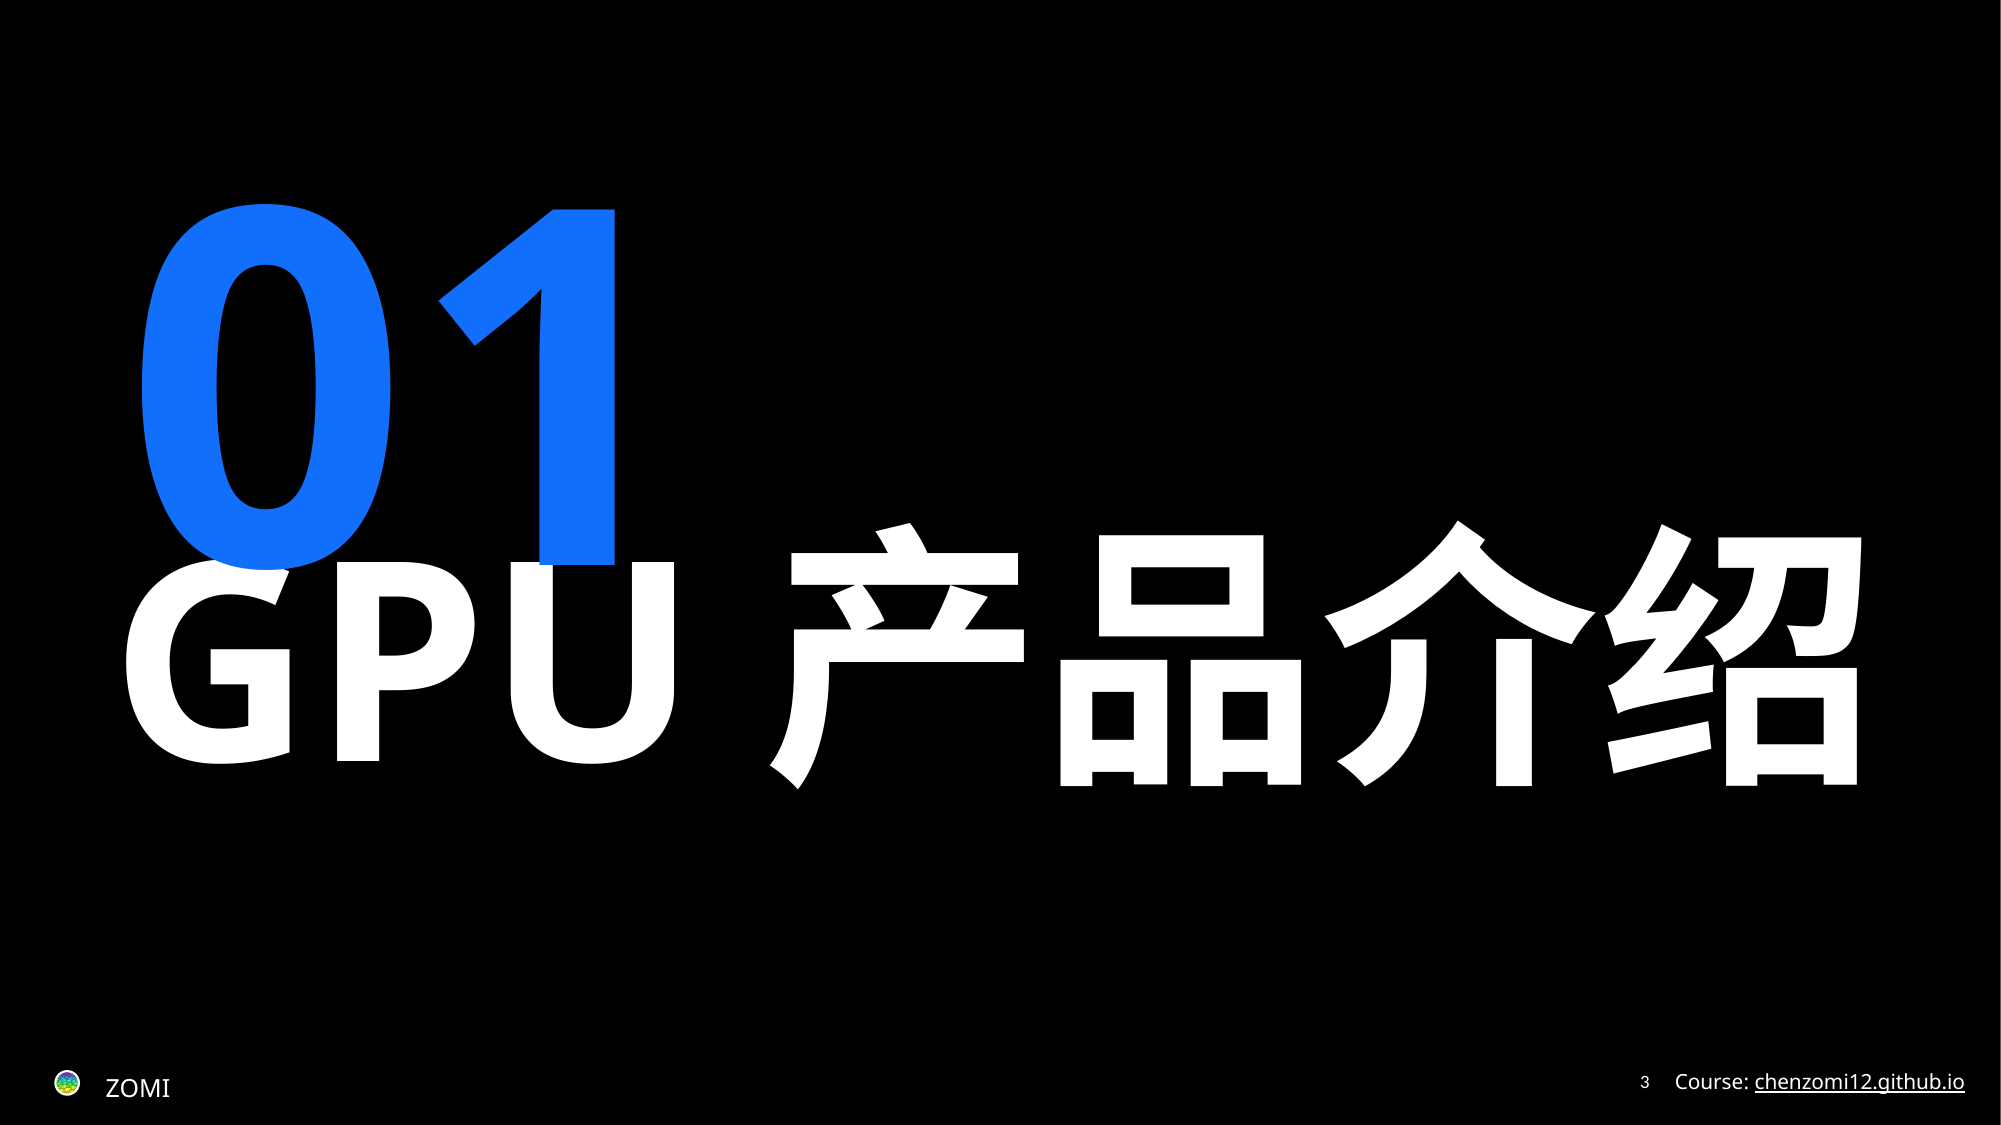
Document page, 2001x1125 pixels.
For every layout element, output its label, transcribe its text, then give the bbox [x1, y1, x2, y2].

text_box GPU产品介绍 [79, 313, 1910, 986]
picture [57, 1073, 77, 1093]
text_box 01 [90, 60, 729, 673]
